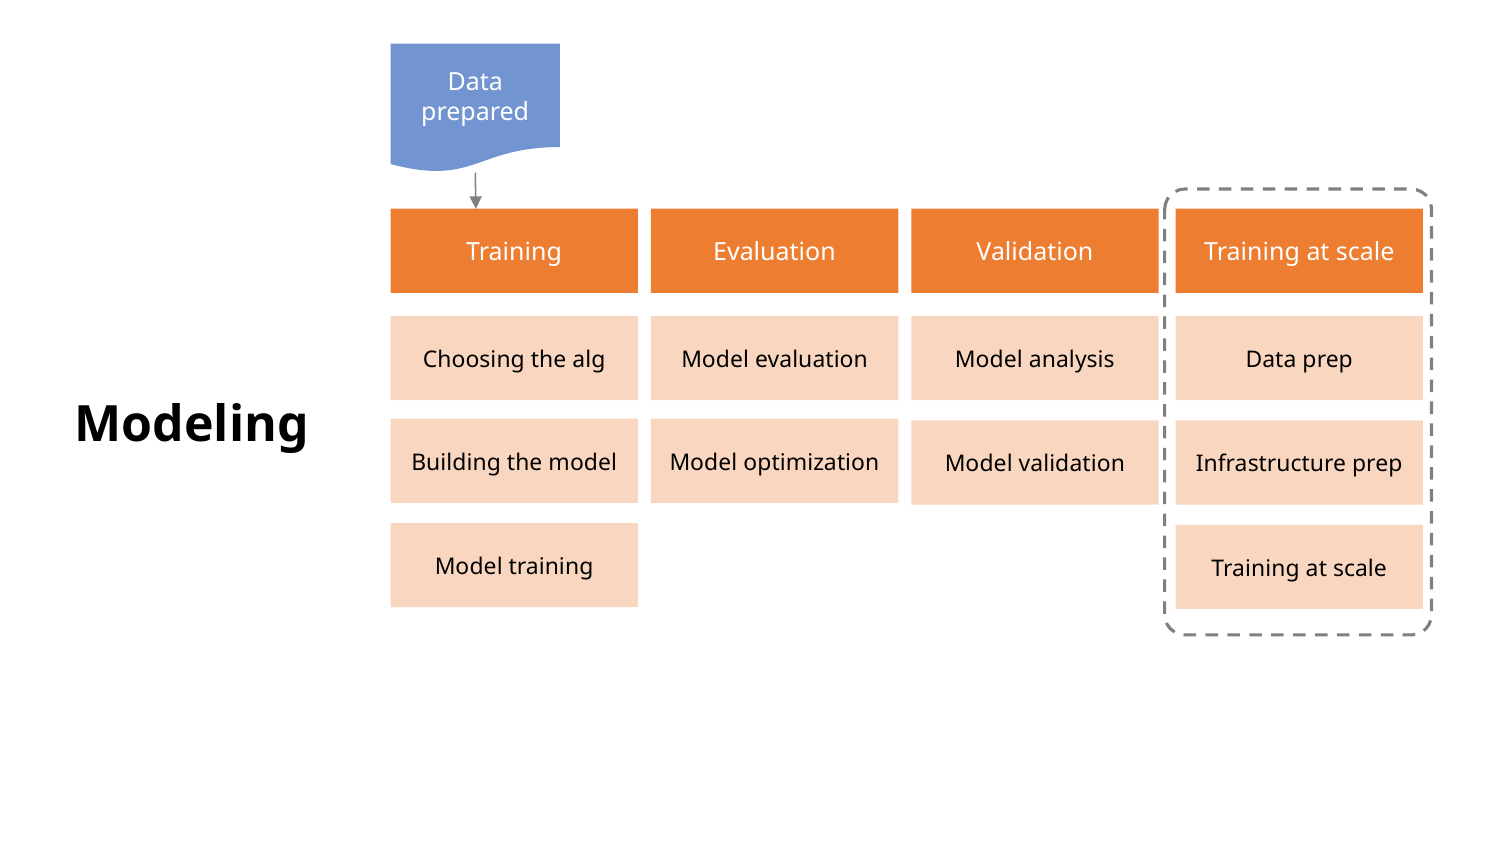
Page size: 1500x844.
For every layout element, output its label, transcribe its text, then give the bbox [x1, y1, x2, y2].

text_box Model evaluation [649, 314, 900, 402]
text_box Model training [388, 521, 640, 609]
text_box Choosing the alg [388, 314, 640, 402]
text_box Training [388, 207, 640, 295]
text_box Model optimization [649, 417, 900, 505]
text_box Model analysis [909, 314, 1161, 402]
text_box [390, 43, 561, 209]
list Modeling [59, 322, 454, 522]
text_box Evaluation [649, 207, 900, 295]
text_box Validation [909, 207, 1161, 295]
text_box Building the model [388, 417, 640, 505]
text_box [1162, 186, 1434, 637]
text_box Model validation [909, 418, 1161, 507]
